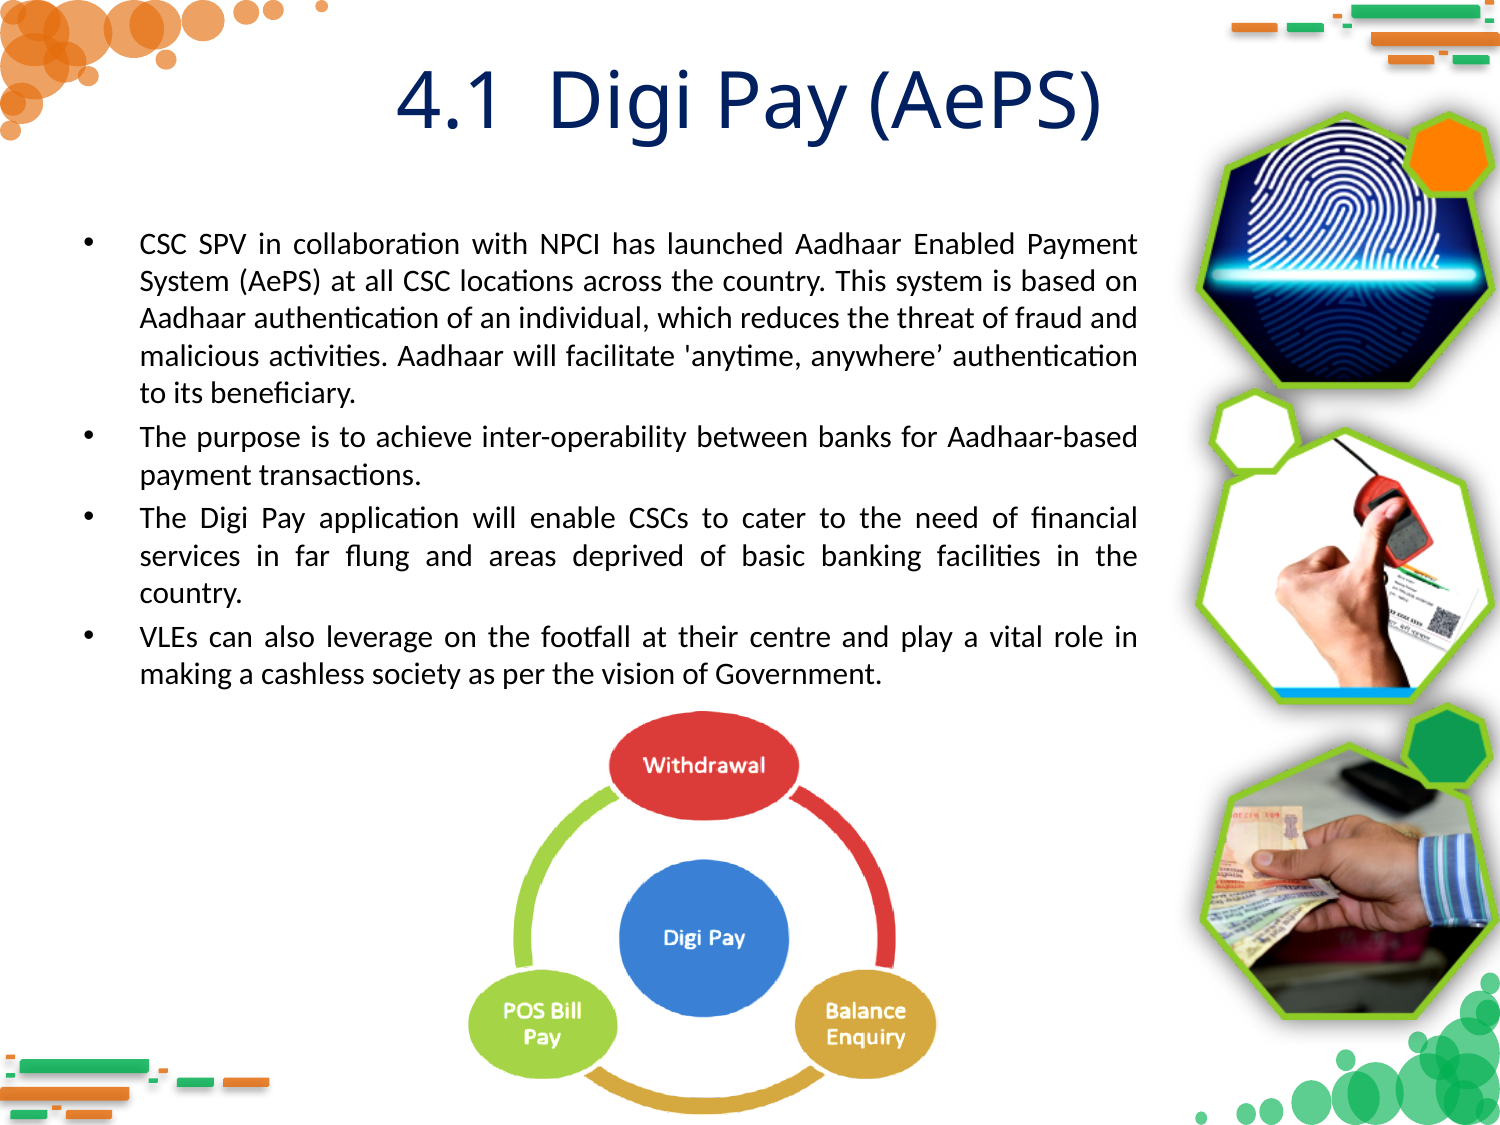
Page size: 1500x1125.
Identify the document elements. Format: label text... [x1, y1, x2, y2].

title 4.1 Digi Pay (AePS) [75, 45, 1425, 233]
list CSC SPV in collaboration with NPCI has launched Aadhaar Enabled Payment System (AePS) at all CSC locations across the country. This system is based on Aadhaar authentication of an individual, which reduces the threat of fraud and malicious activities. Aadhaar will facilitate 'anytime, anywhere’ authentication to its beneficiary. The purpose is to achieve inter-operability between banks for Aadhaar-based payment transactions. The Digi Pay application will enable CSCs to cater to the need of financial services in far flung and areas deprived of basic banking facilities in the country. VLEs can also leverage on the footfall at their centre and play a vital role in making a cashless society as per the vision of Government. [75, 218, 1149, 962]
picture [468, 711, 938, 1115]
text_box A) Government Scheme a) Recognition of Prior Learning Scheme b) Persons with Disability Scheme B) Self-paid Courses C) Learning Management System Self-paid Courses- CSC E-Governance Services India Limited has taken a unique initiative with the aim towards refining the skills of candidates so that they can enrol themselves in the course of their choice by own at any point of time. These are independent courses offered by the CSC SPV, no government scheme involved in these courses, focus on providing the skill training in the rural areas which can be locally accessed by the rural youth and get certified and become eligible for suitable employment opportunities in industries or start own business in their locality itself. CSC with leading industry partners enables Learning & Skilling using CSC Skill Self Paid Courses, which are self-paced, interactive and virtually simulated using process simulation tools. This course/content is created with the help of industry experts having domain expertise &experience. The candidates may pay for the available courses and acquire new skills through CSCs. Training will be imparted in 14 different courses under this Programme. [1177, 93, 1425, 233]
picture [1195, 111, 1500, 1020]
